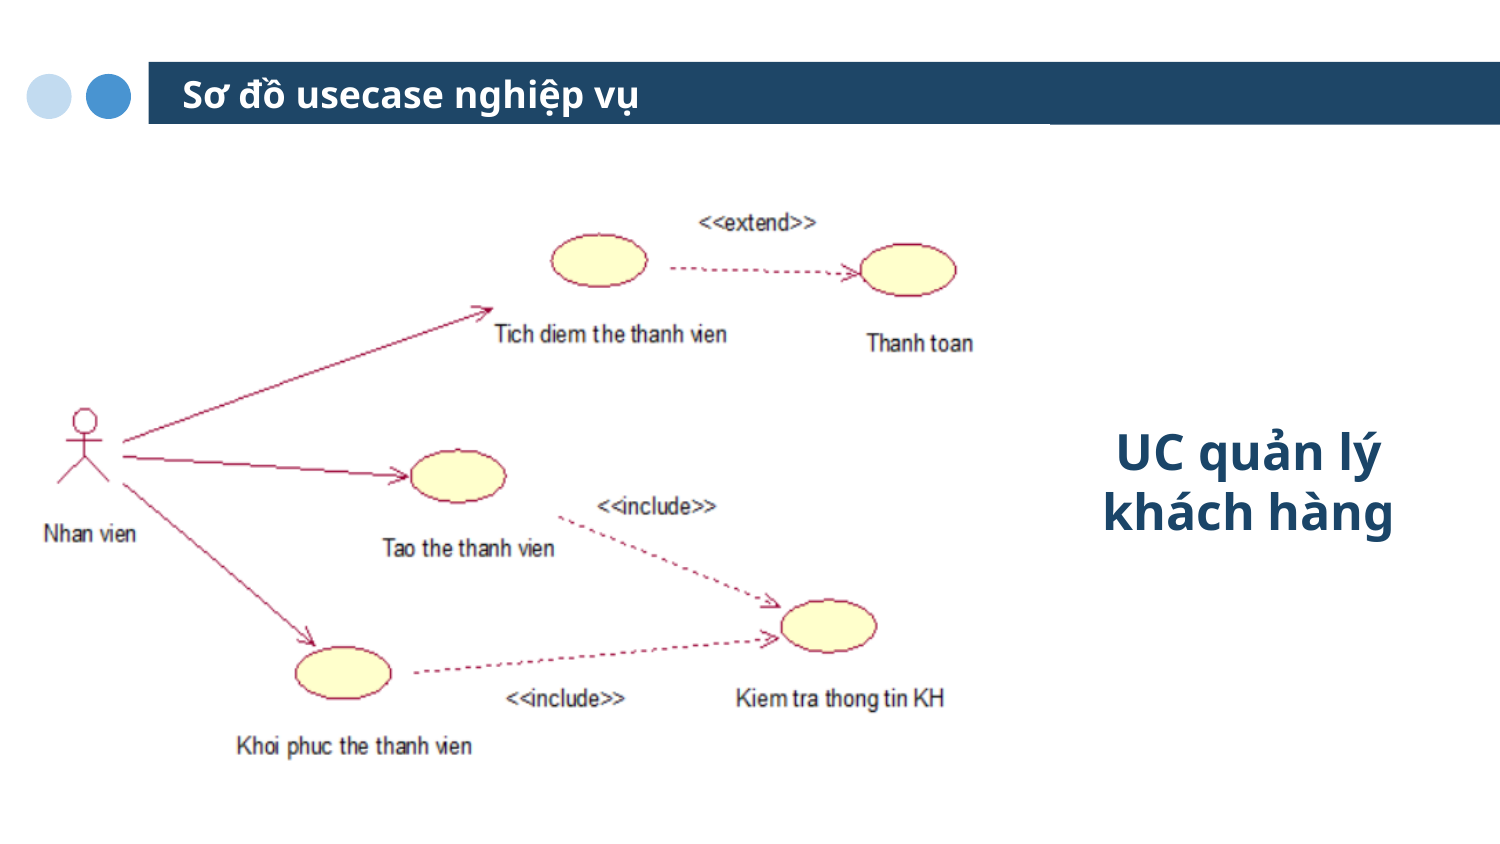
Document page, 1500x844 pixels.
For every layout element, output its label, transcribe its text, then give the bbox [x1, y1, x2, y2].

picture [18, 124, 1051, 844]
title UC quản lý khách hàng [1054, 405, 1461, 589]
subtitle Sơ đồ usecase nghiệp vụ [148, 61, 689, 123]
